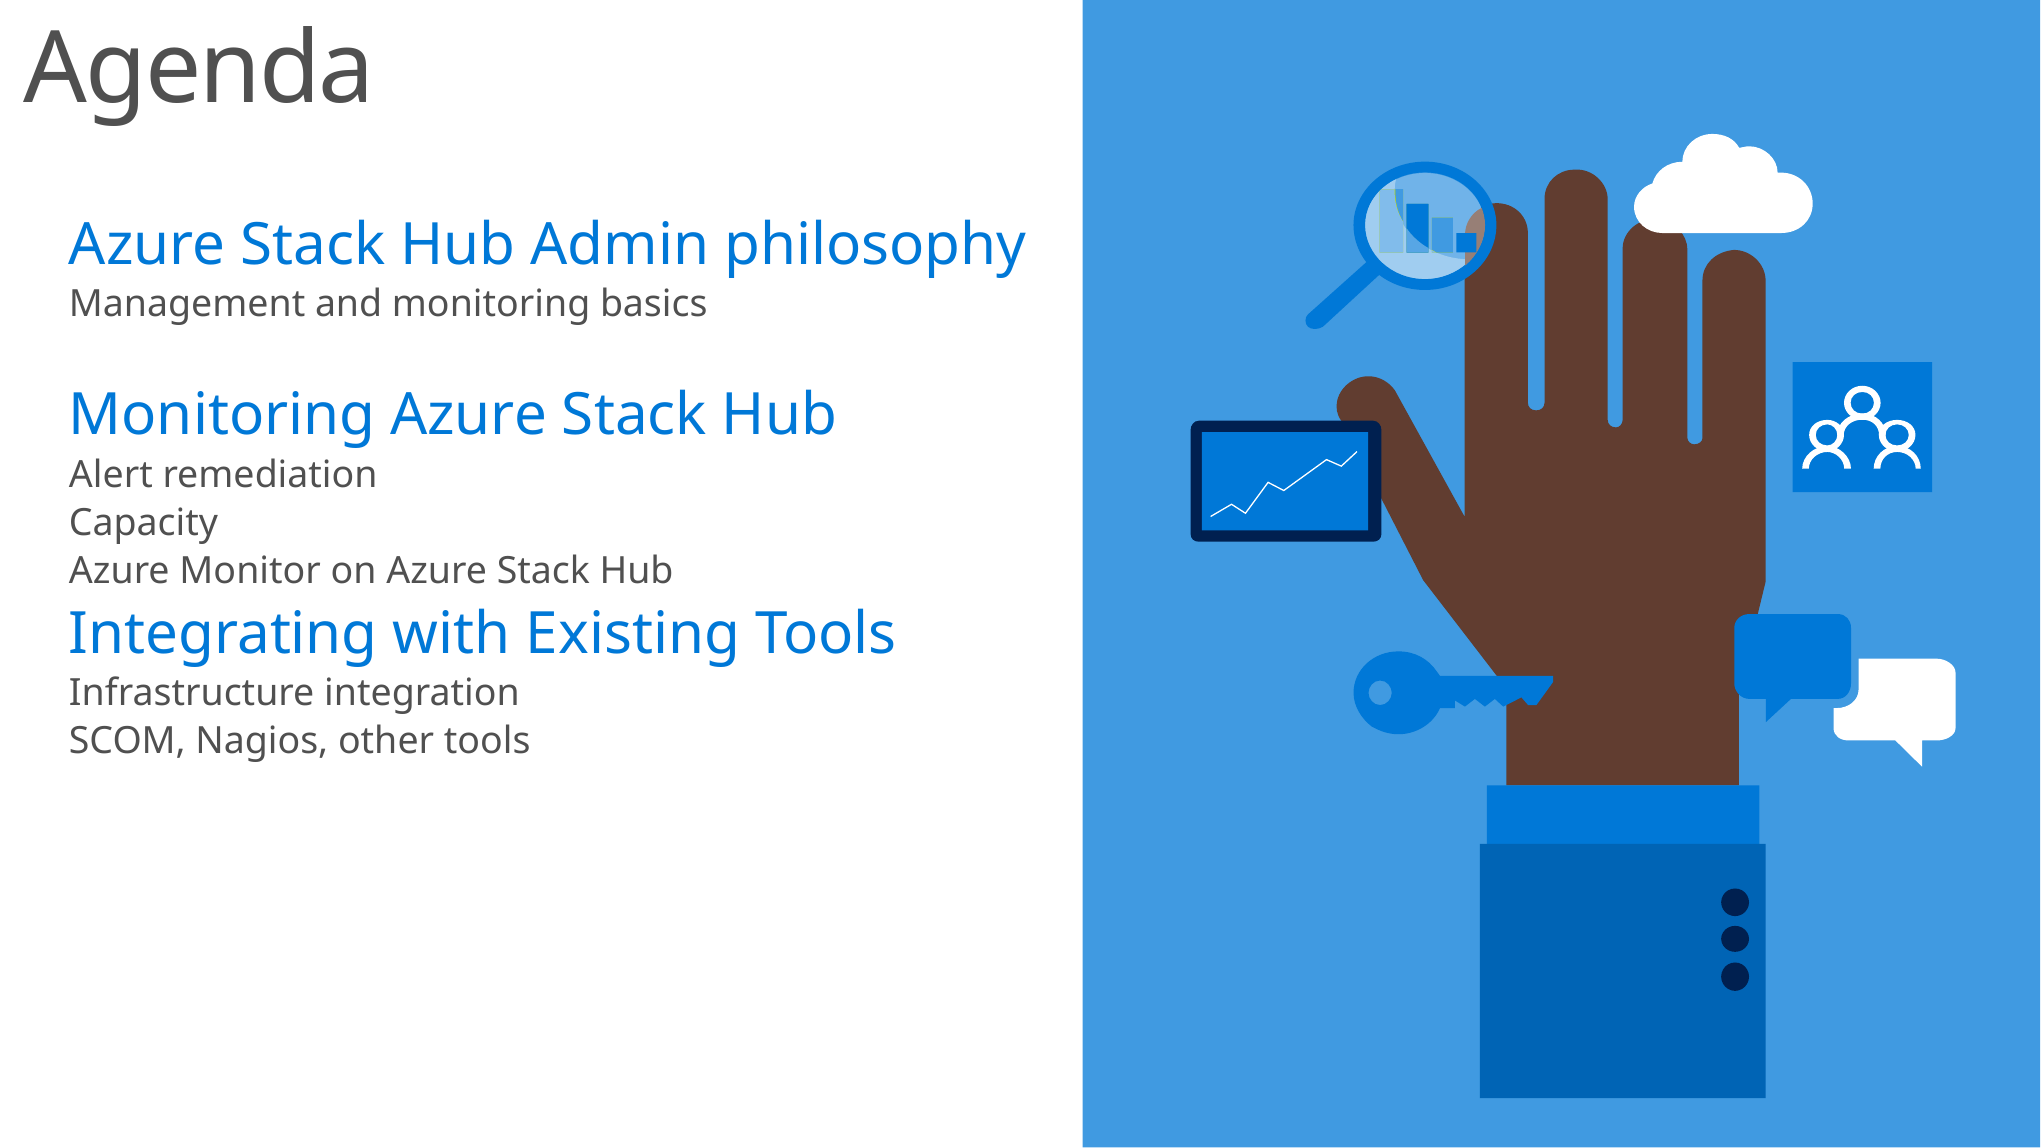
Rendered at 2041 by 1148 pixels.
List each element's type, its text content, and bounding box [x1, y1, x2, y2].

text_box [1082, 0, 2041, 1148]
title Agenda [0, 0, 1082, 152]
list Azure Stack Hub Admin philosophy Management and monitoring basics Monitoring Azure Stack Hub Alert remediation Capacity Azure Monitor on Azure Stack Hub Integrating with Existing Tools Infrastructure integration SCOM, Nagios, other tools [45, 198, 1082, 880]
